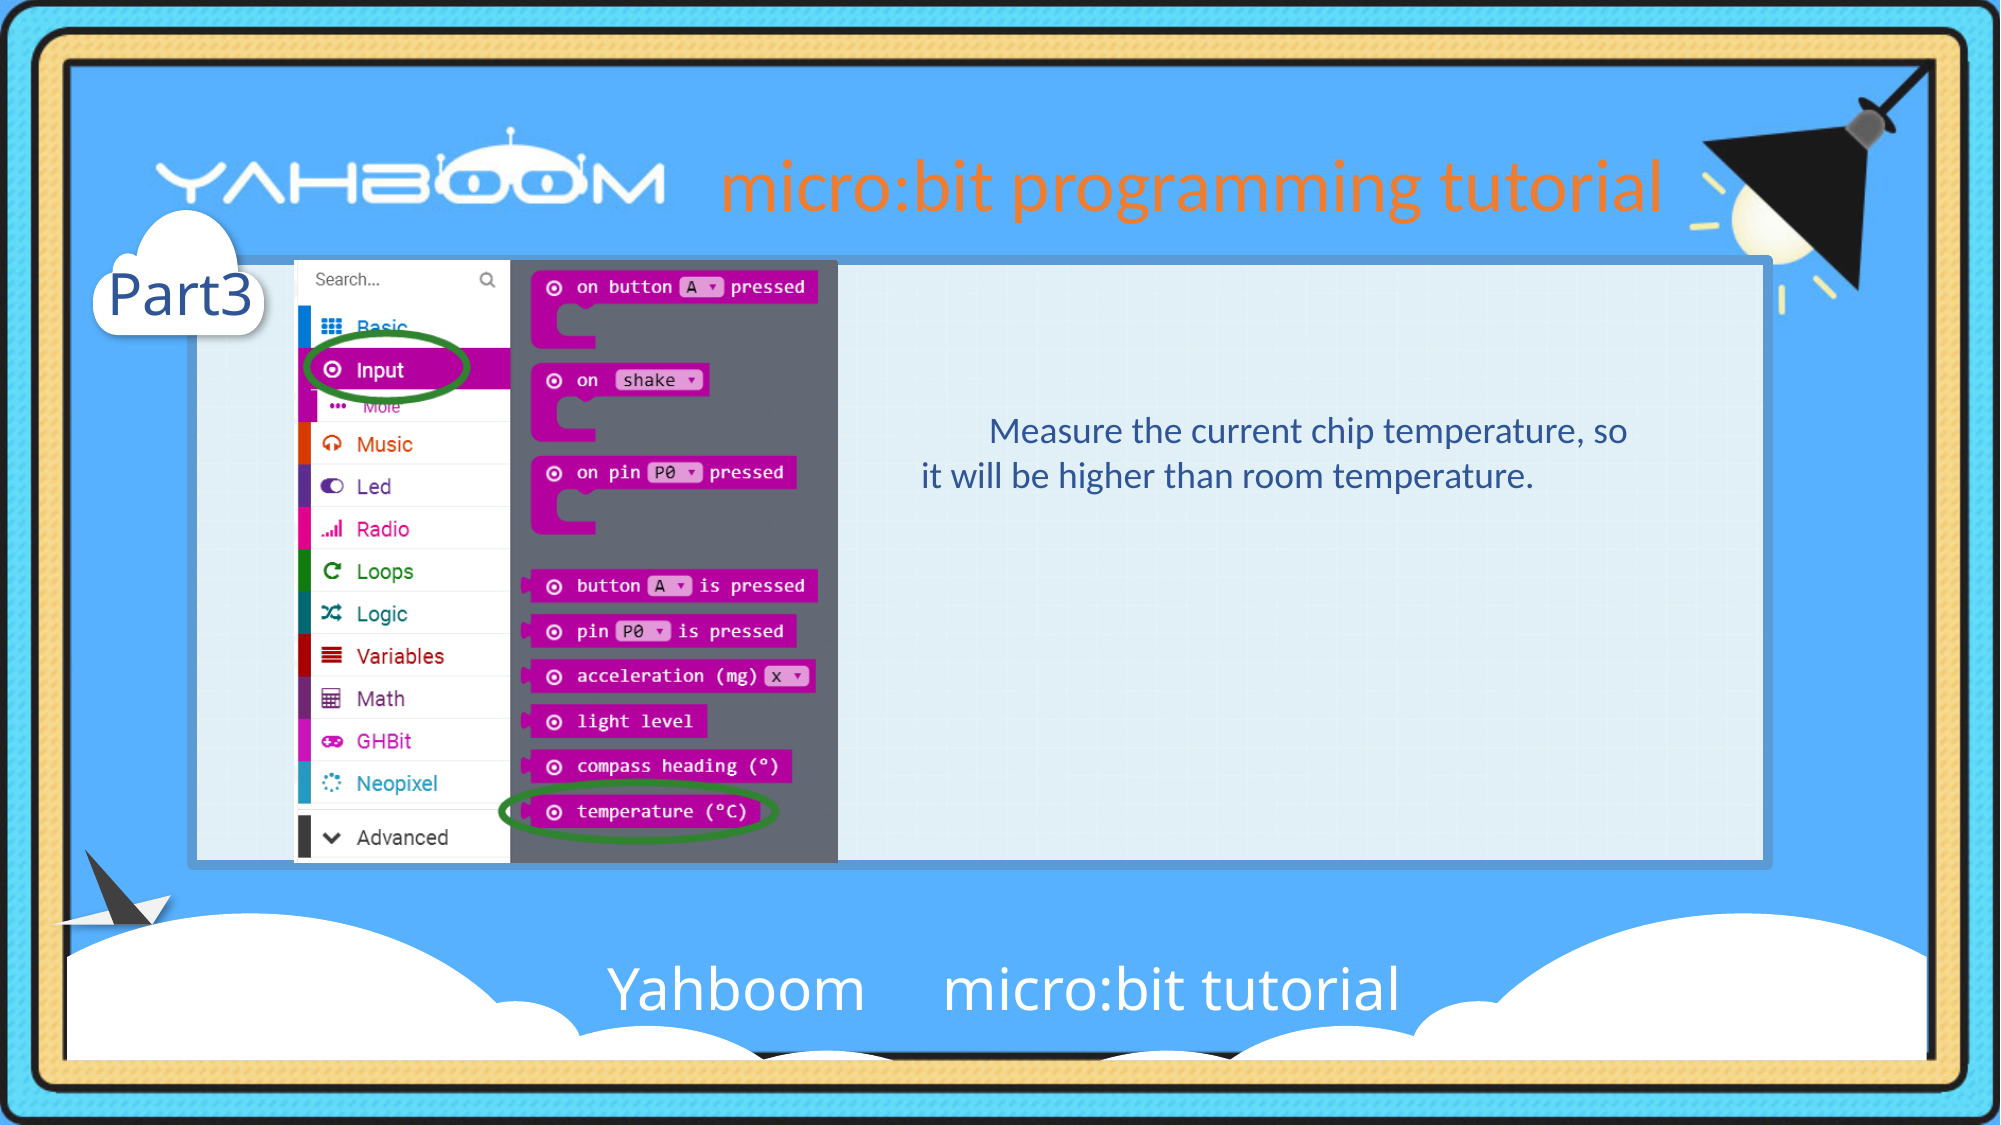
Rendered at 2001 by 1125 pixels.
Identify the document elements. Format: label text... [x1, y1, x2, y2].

text_box Yahboom micro:bit tutorial [66, 912, 894, 1062]
text_box [137, 209, 236, 249]
picture [196, 260, 1764, 863]
text_box Yahboom micro:bit tutorial [1100, 912, 1928, 1062]
title micro:bit programming tutorial [442, 85, 1943, 236]
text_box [51, 849, 171, 925]
text_box Part3 [93, 249, 284, 335]
